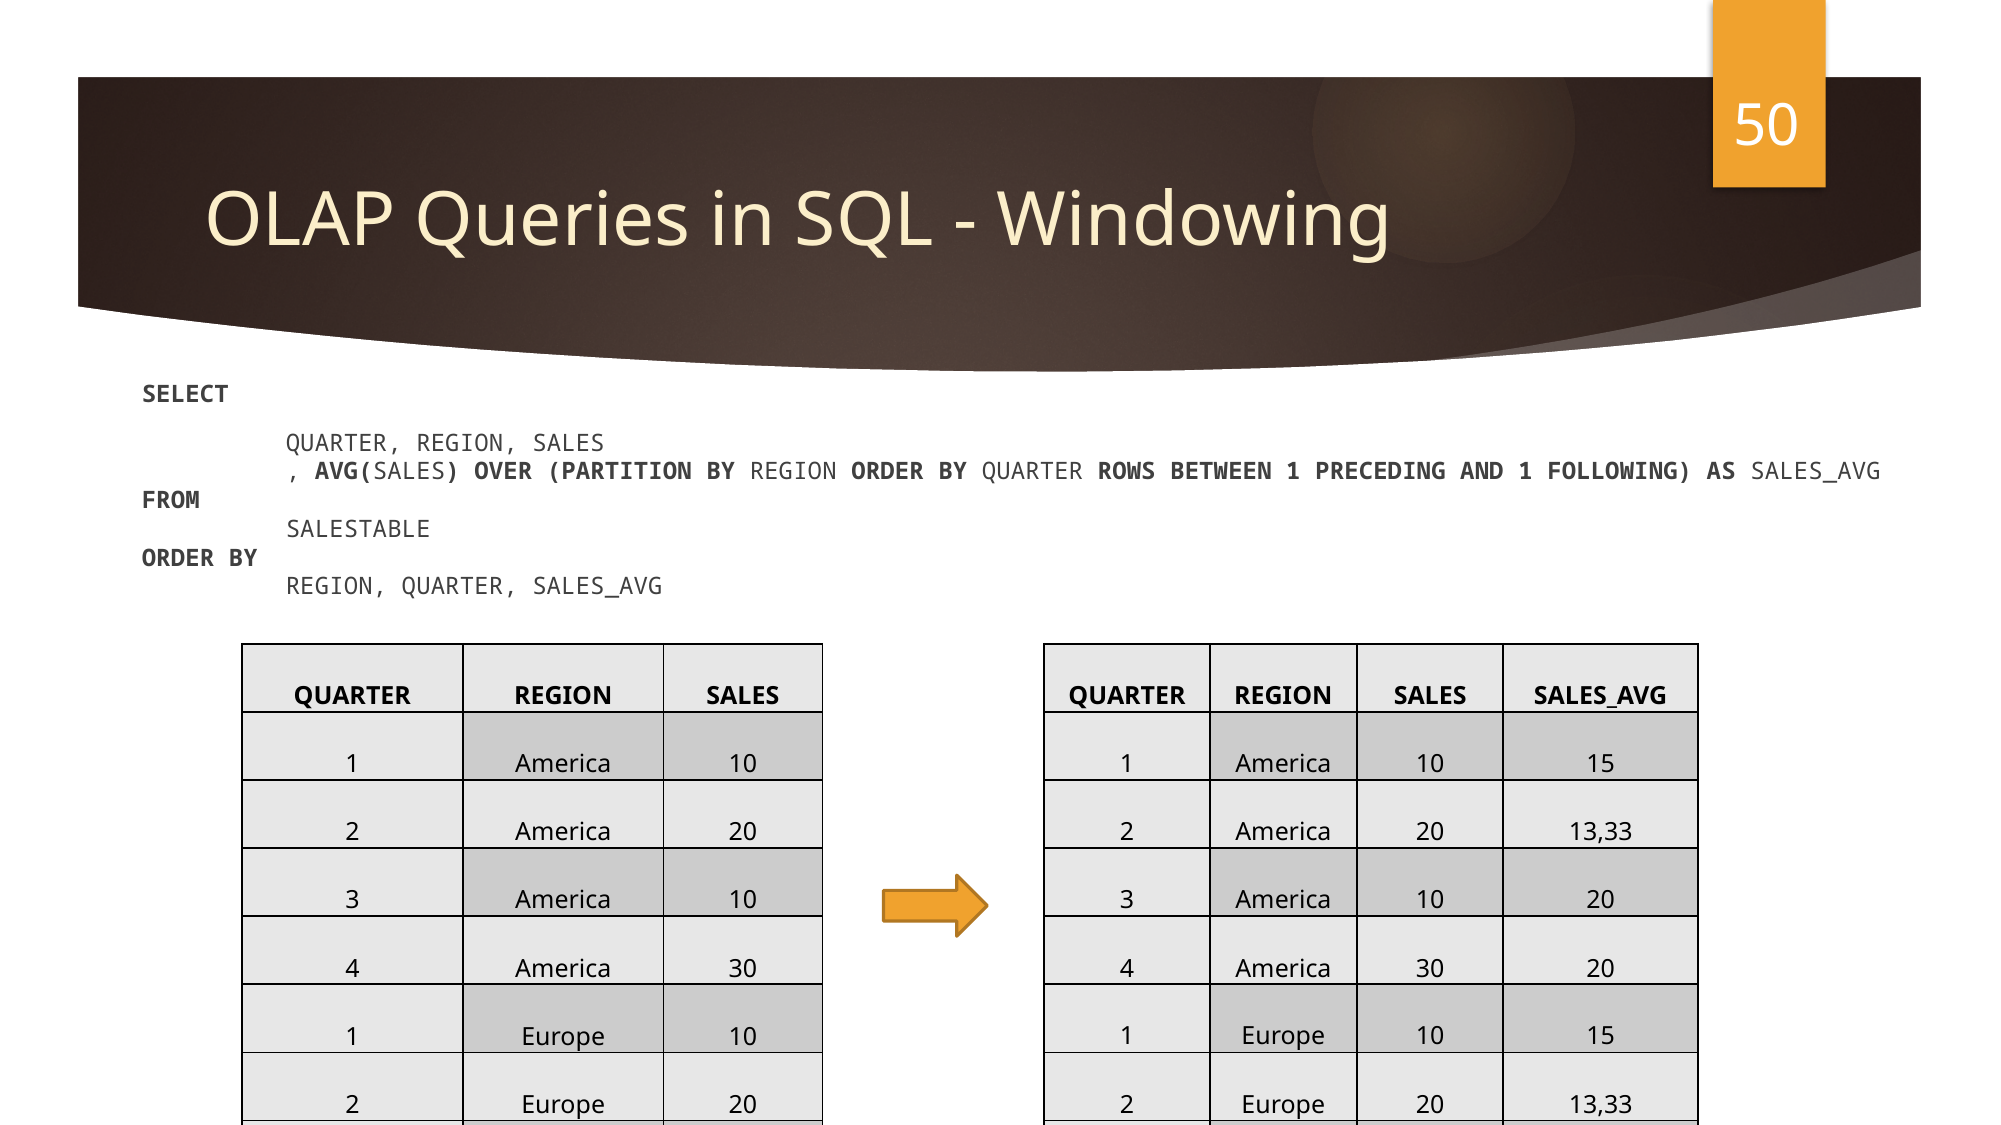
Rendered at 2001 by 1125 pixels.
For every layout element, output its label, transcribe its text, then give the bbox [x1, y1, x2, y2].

table_cell Europe [1211, 1121, 1356, 1125]
table_header REGION [1211, 645, 1356, 711]
table_cell 10 [664, 1121, 822, 1125]
table_cell 10 [1358, 713, 1502, 779]
table_cell 2 [243, 1053, 462, 1120]
table_cell 1 [243, 985, 462, 1052]
table_cell Europe [464, 1053, 663, 1120]
table_header SALES_AVG [1504, 645, 1697, 711]
table_header SALES [1358, 645, 1502, 711]
table_cell Europe [1211, 1053, 1356, 1120]
table_cell 13,33 [1504, 1053, 1697, 1120]
table_header REGION [464, 645, 663, 711]
table_cell 15 [1504, 713, 1697, 779]
table_cell 2 [243, 781, 462, 847]
table_cell Europe [464, 985, 663, 1052]
table_cell America [1211, 781, 1356, 847]
table_cell America [1211, 917, 1356, 983]
table_cell 16,67 [1504, 1121, 1697, 1125]
table_cell 3 [243, 849, 462, 915]
table_cell 20 [1504, 917, 1697, 983]
title OLAP Queries in SQL - Windowing [189, 155, 1627, 275]
table_cell 1 [1045, 713, 1209, 779]
table_cell America [464, 849, 663, 915]
table_cell 3 [1045, 1121, 1209, 1125]
table_cell 3 [243, 1121, 462, 1125]
table_header SALES [664, 645, 822, 711]
table_cell America [464, 713, 663, 779]
table_cell America [464, 917, 663, 983]
table_cell 2 [1045, 781, 1209, 847]
table_cell 30 [1358, 917, 1502, 983]
table_cell America [1211, 713, 1356, 779]
table_cell America [1211, 849, 1356, 915]
table_cell 4 [243, 917, 462, 983]
table_cell Europe [464, 1121, 663, 1125]
table_cell 4 [1045, 917, 1209, 983]
table_cell 20 [1358, 781, 1502, 847]
table_cell 10 [664, 985, 822, 1052]
text_box [881, 873, 989, 938]
table_cell 10 [1358, 1121, 1502, 1125]
table_cell 20 [1358, 1053, 1502, 1120]
table_cell 2 [1045, 1053, 1209, 1120]
table_cell 1 [243, 713, 462, 779]
table_cell Europe [1211, 985, 1356, 1052]
list SELECT QUARTER, REGION, SALES , AVG(SALES) OVER (PARTITION BY REGION ORDER BY QUARTER ROWS BETWEEN 1 PRECEDING AND 1 FOLLOWING) AS SALES_AVG FROM SALESTABLE ORDER BY REGION, QUARTER, SALES_AVG [126, 371, 1931, 610]
table_cell 1 [1045, 985, 1209, 1052]
slide_number 50 [1698, 48, 1836, 175]
table_cell 30 [664, 917, 822, 983]
table_cell 10 [664, 849, 822, 915]
table_header QUARTER [1045, 645, 1209, 711]
table_cell 15 [1504, 985, 1697, 1052]
table_cell 3 [1045, 849, 1209, 915]
table_cell 10 [1358, 849, 1502, 915]
table_cell 10 [664, 713, 822, 779]
table_cell 20 [664, 1053, 822, 1120]
table_cell 20 [1504, 849, 1697, 915]
table_cell 20 [664, 781, 822, 847]
table_cell 13,33 [1504, 781, 1697, 847]
table_cell America [464, 781, 663, 847]
table_cell 10 [1358, 985, 1502, 1052]
table_header QUARTER [243, 645, 462, 711]
